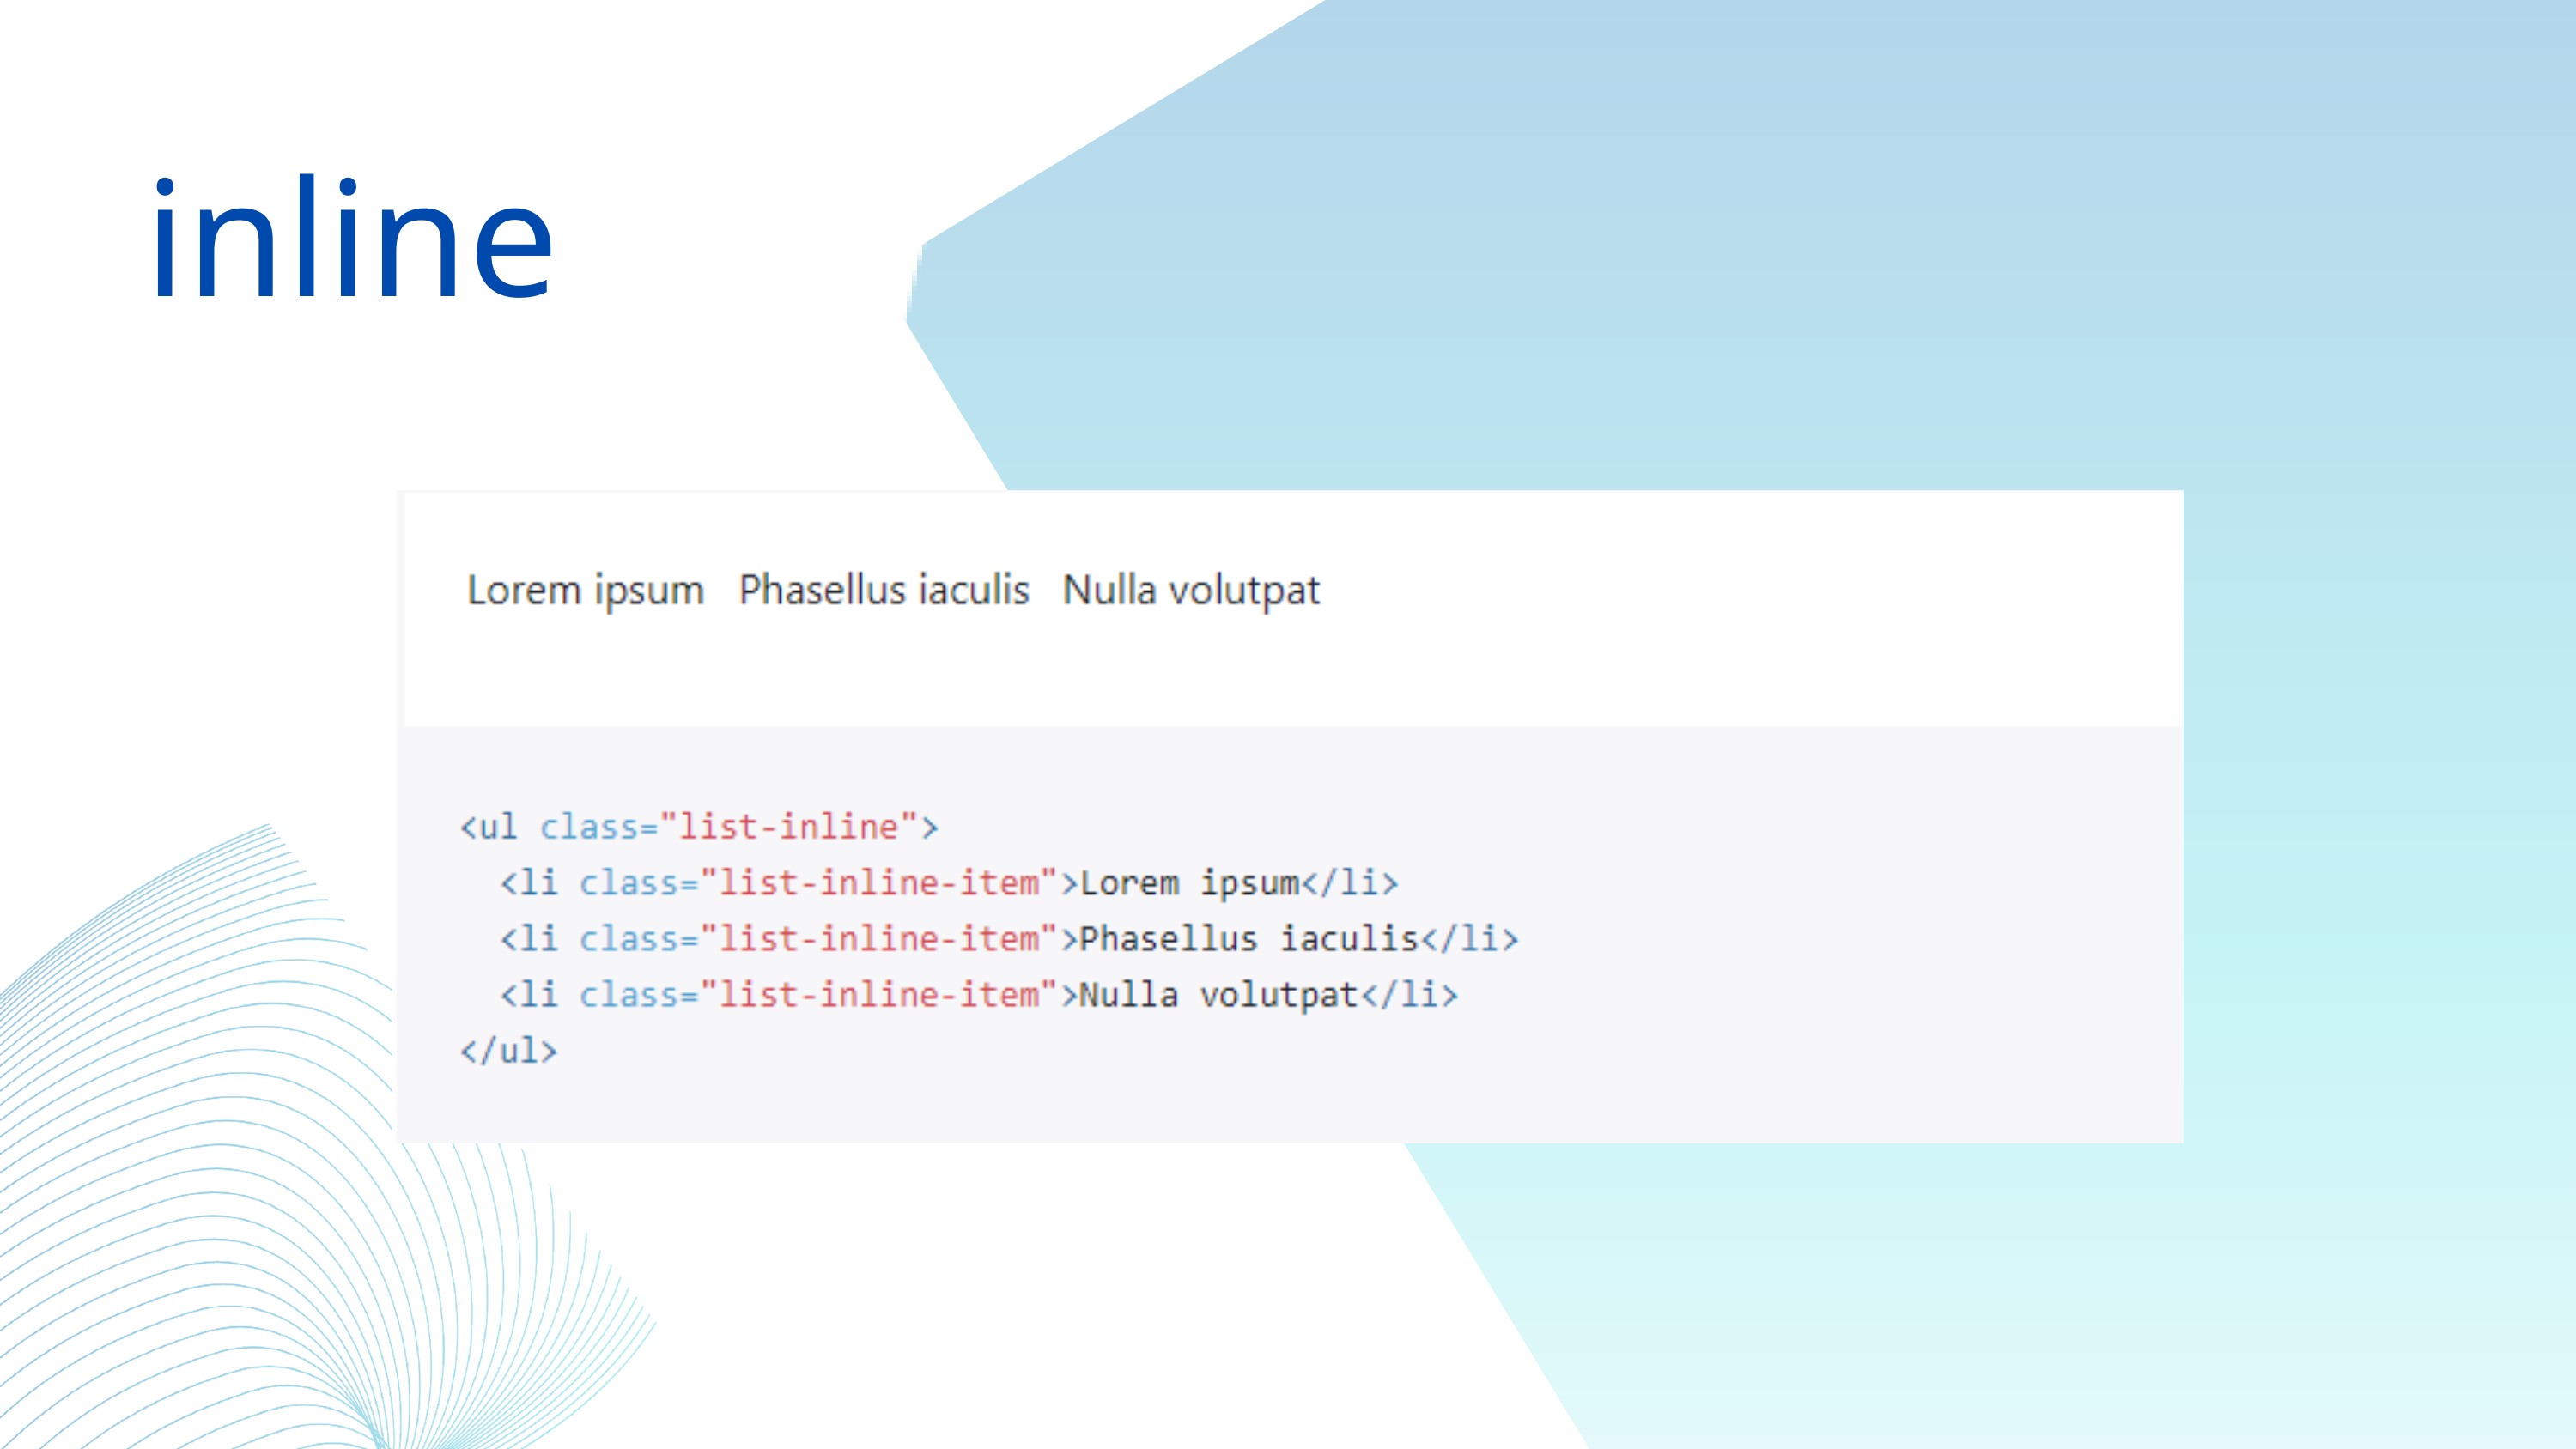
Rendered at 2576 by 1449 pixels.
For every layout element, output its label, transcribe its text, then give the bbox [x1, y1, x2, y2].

text_box [0, 778, 707, 1449]
text_box [909, 0, 2576, 1449]
text_box inline [144, 167, 2018, 329]
picture [392, 489, 2184, 1143]
